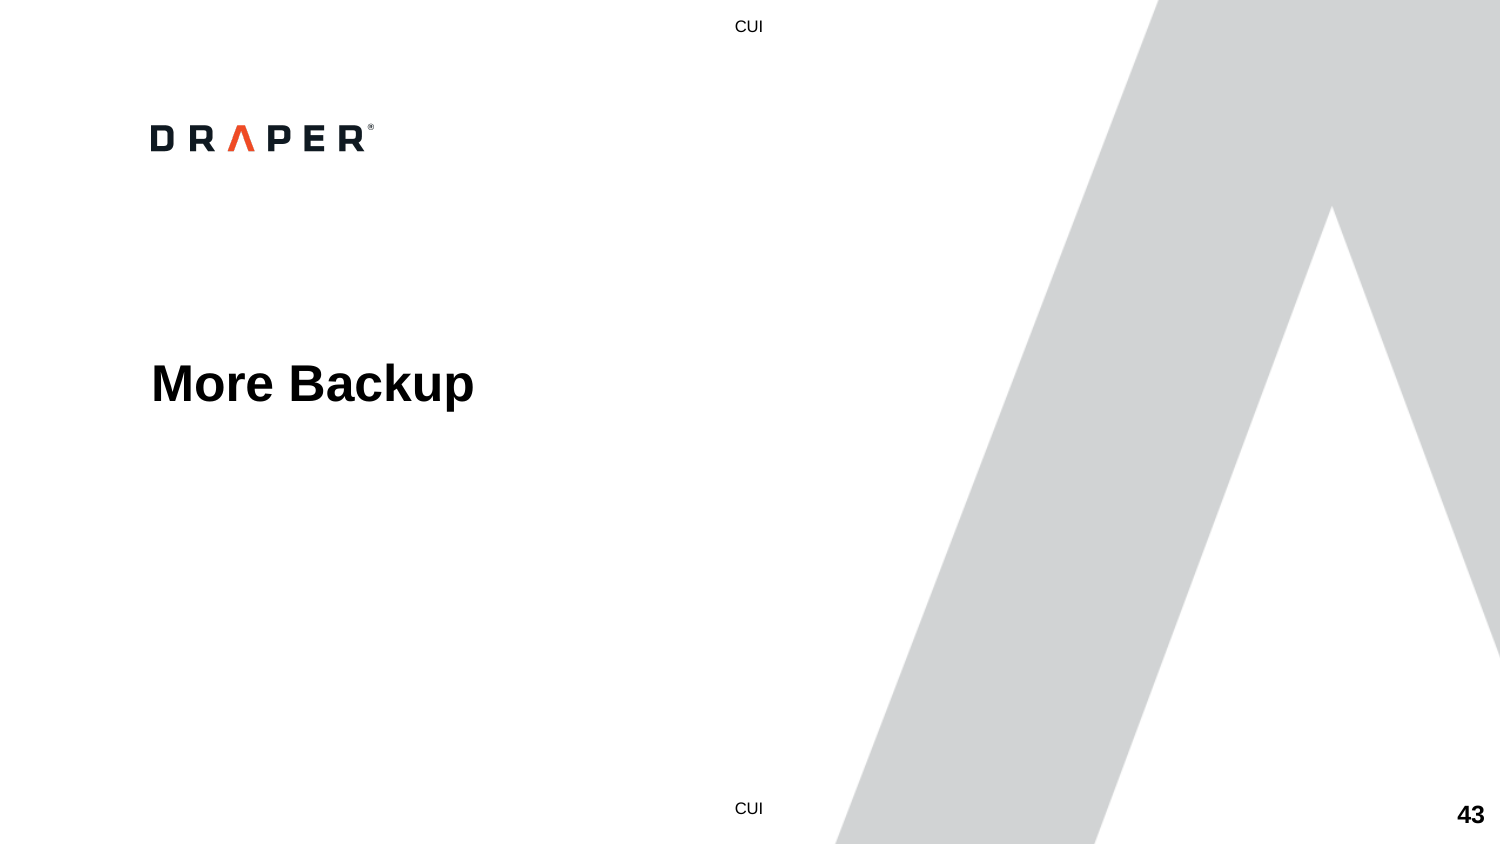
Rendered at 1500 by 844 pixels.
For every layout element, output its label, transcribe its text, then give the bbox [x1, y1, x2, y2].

title More Backup [151, 342, 1349, 420]
slide_number 43 [1423, 791, 1500, 837]
picture [151, 122, 380, 153]
